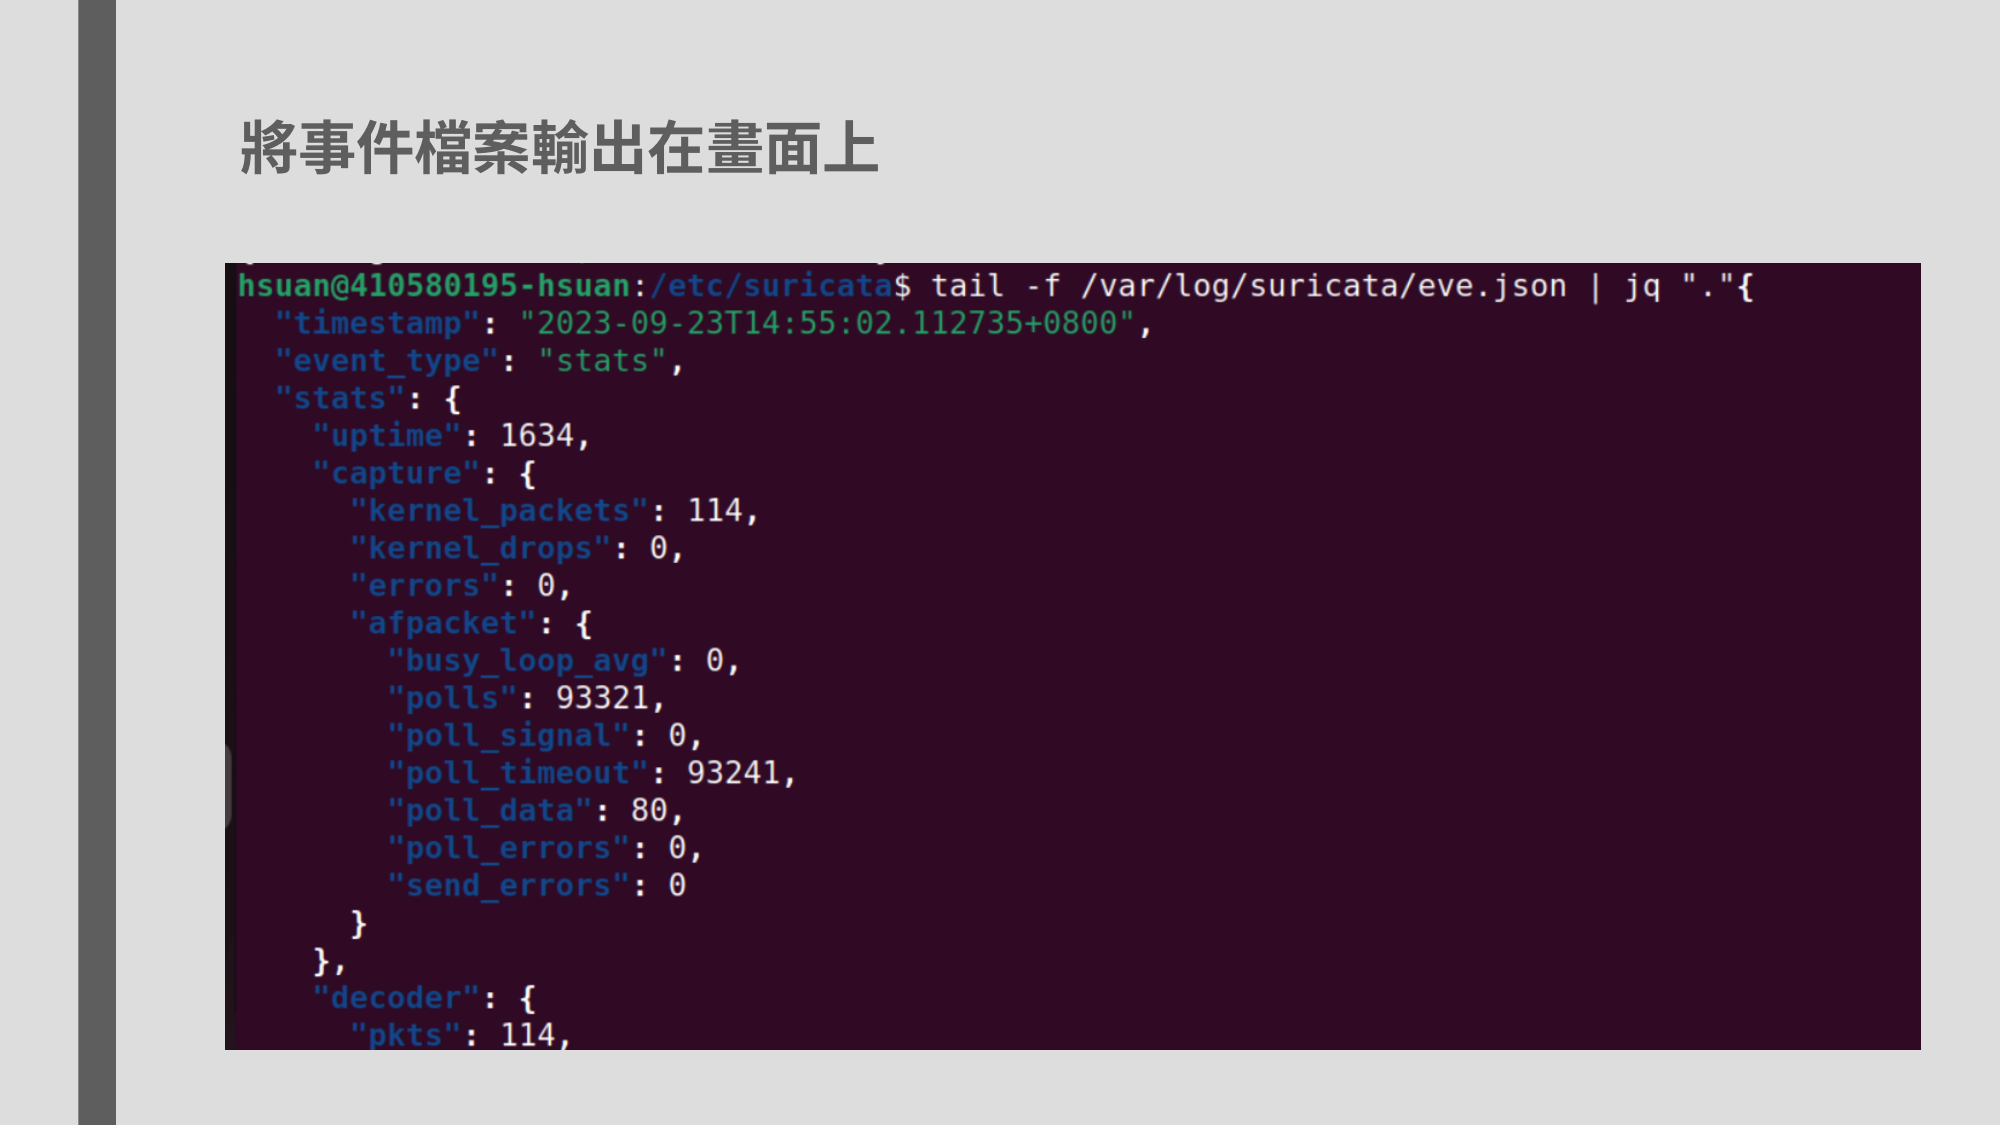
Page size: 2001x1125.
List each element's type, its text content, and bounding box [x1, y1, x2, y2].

title 將事件檔案輸出在畫面上 [225, 112, 1800, 263]
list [224, 263, 1921, 1050]
